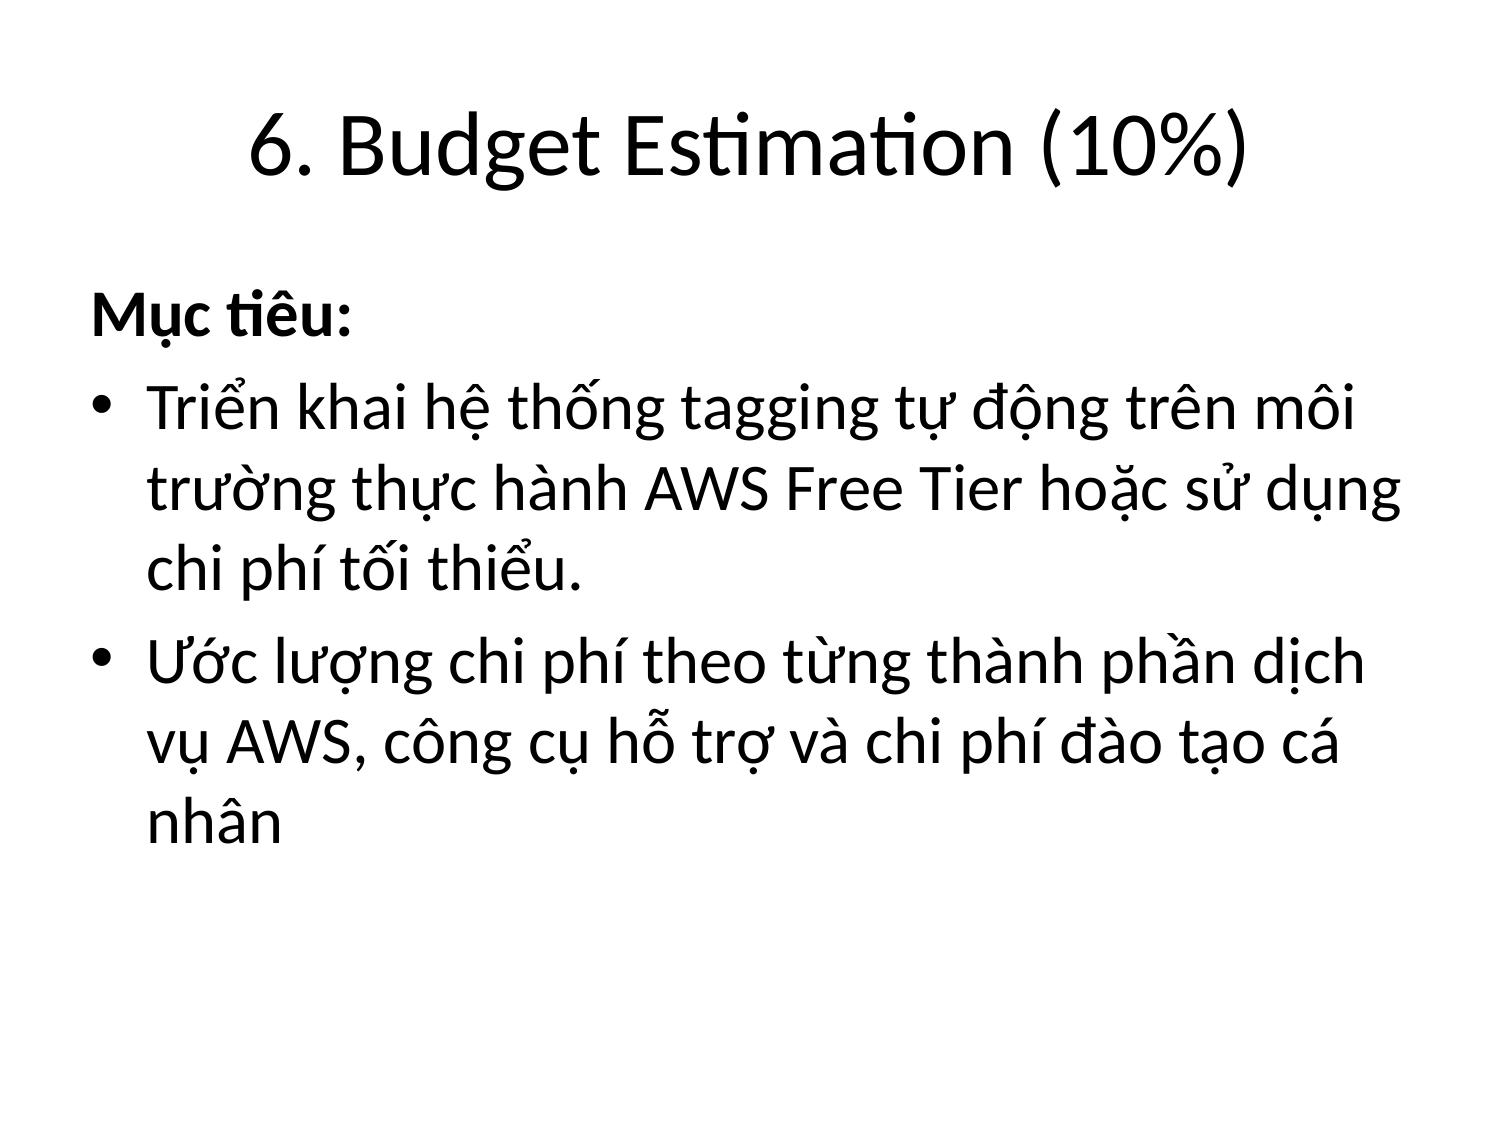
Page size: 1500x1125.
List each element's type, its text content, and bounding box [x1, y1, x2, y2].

title 6. Budget Estimation (10%) [75, 45, 1425, 233]
list Mục tiêu: Triển khai hệ thống tagging tự động trên môi trường thực hành AWS Free Tier hoặc sử dụng chi phí tối thiểu. Ước lượng chi phí theo từng thành phần dịch vụ AWS, công cụ hỗ trợ và chi phí đào tạo cá nhân [75, 262, 1425, 1005]
